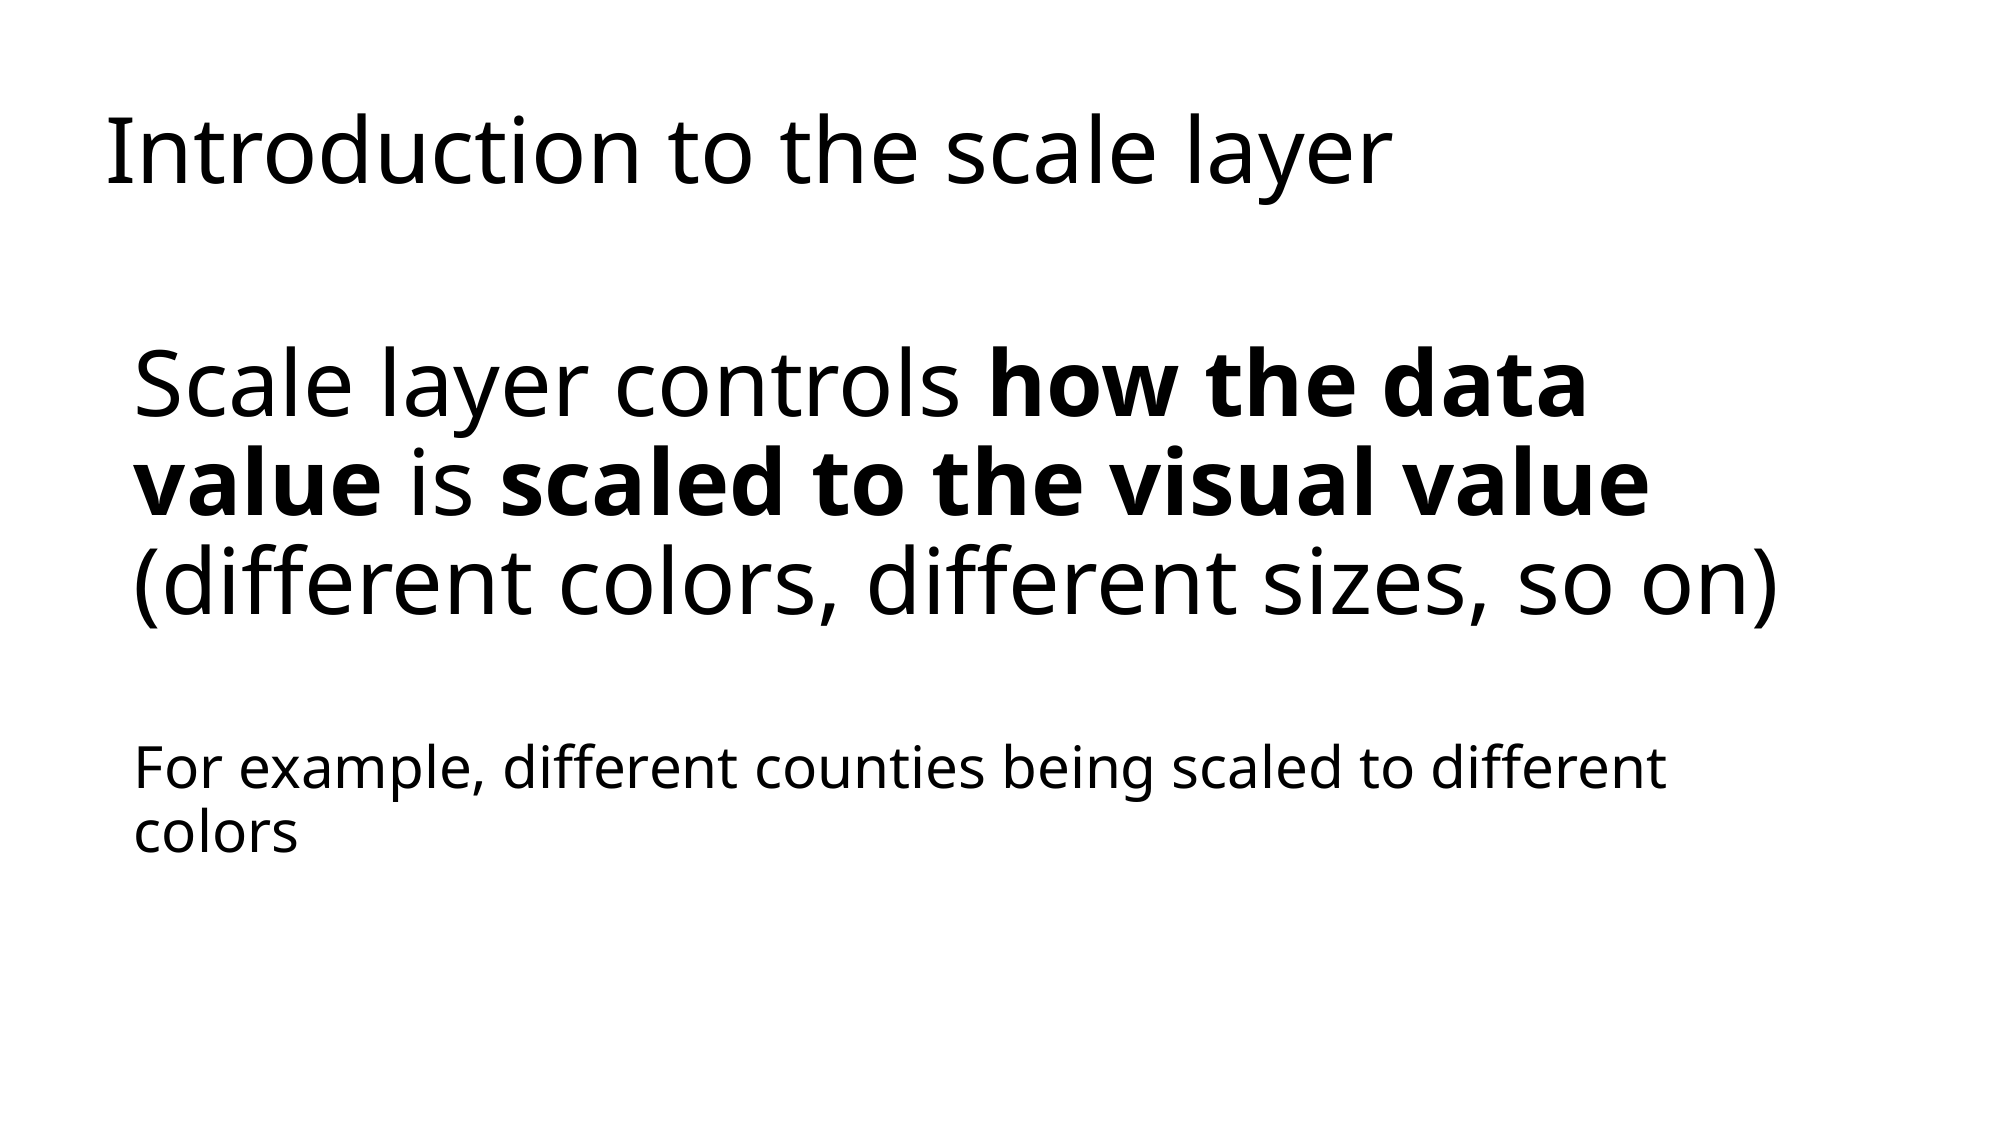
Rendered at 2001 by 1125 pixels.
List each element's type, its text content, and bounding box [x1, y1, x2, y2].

list Scale layer controls how the data value is scaled to the visual value (different colors, different sizes, so on) For example, different counties being scaled to different colors [118, 329, 1844, 1044]
title Introduction to the scale layer [90, 45, 1816, 263]
